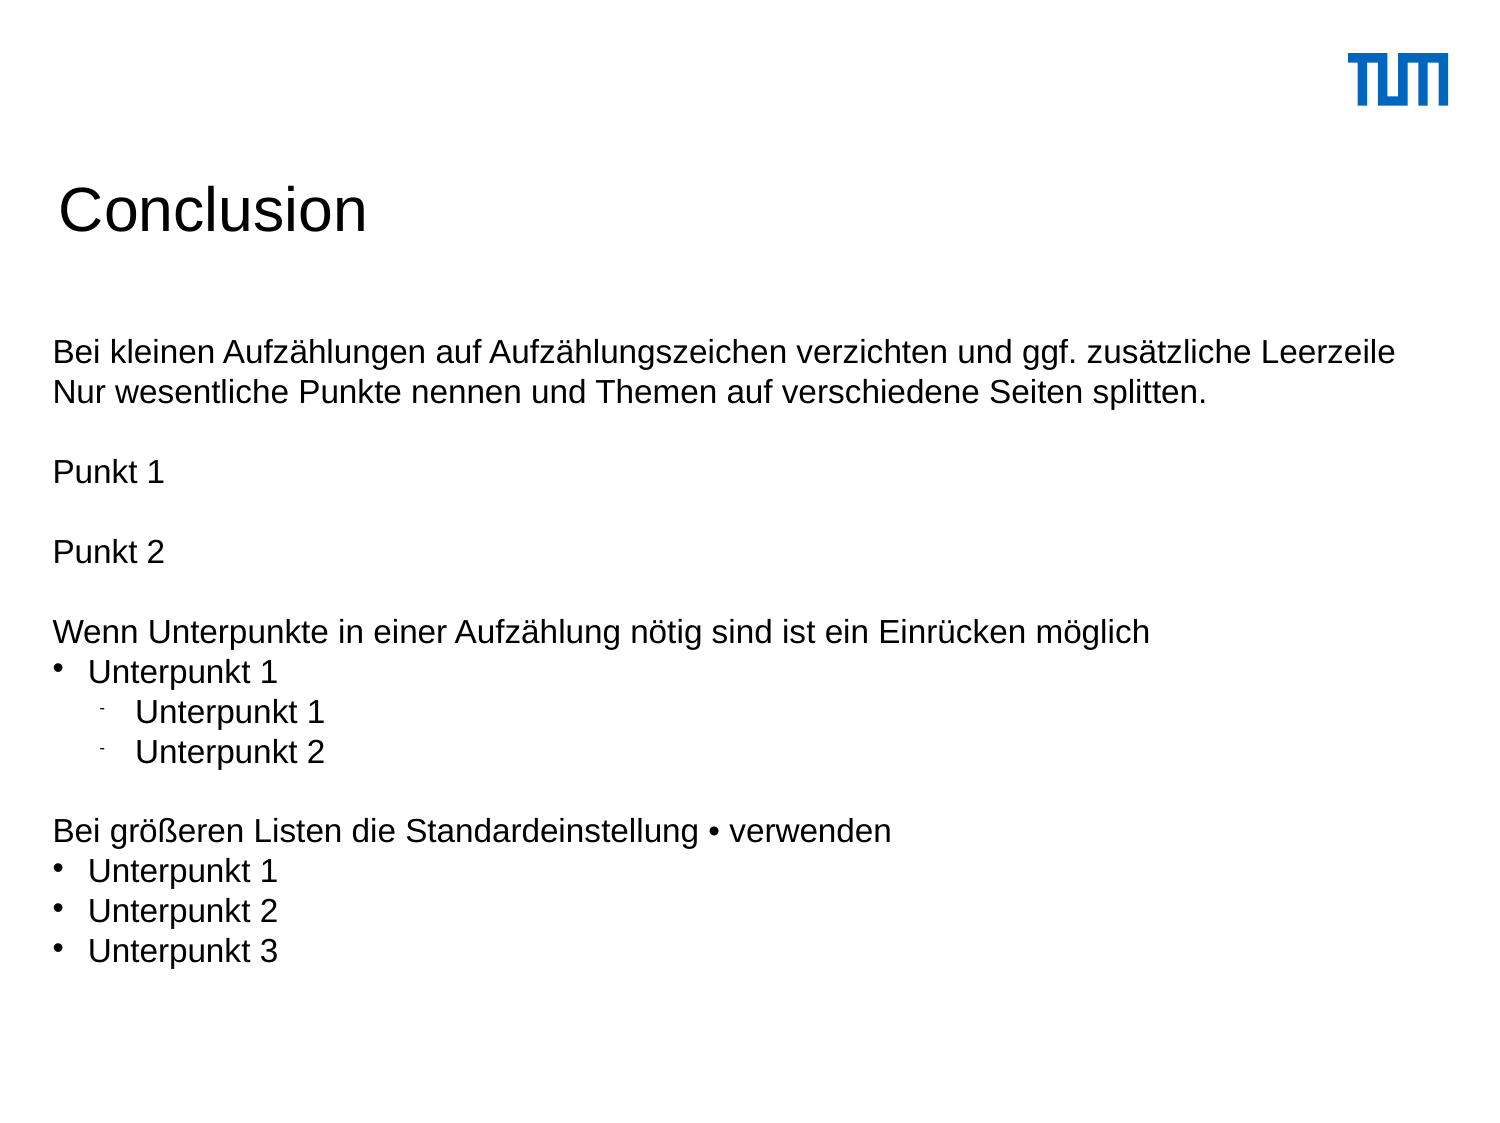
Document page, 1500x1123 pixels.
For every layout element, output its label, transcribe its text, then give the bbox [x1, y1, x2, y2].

text_box Bei kleinen Aufzählungen auf Aufzählungszeichen verzichten und ggf. zusätzliche Leerzeile Nur wesentliche Punkte nennen und Themen auf verschiedene Seiten splitten. Punkt 1 Punkt 2 Wenn Unterpunkte in einer Aufzählung nötig sind ist ein Einrücken möglich Unterpunkt 1 Unterpunkt 1 Unterpunkt 2 Bei größeren Listen die Standardeinstellung • verwenden Unterpunkt 1 Unterpunkt 2 Unterpunkt 3 [52, 330, 1453, 1105]
text_box Conclusion [58, 171, 1459, 242]
